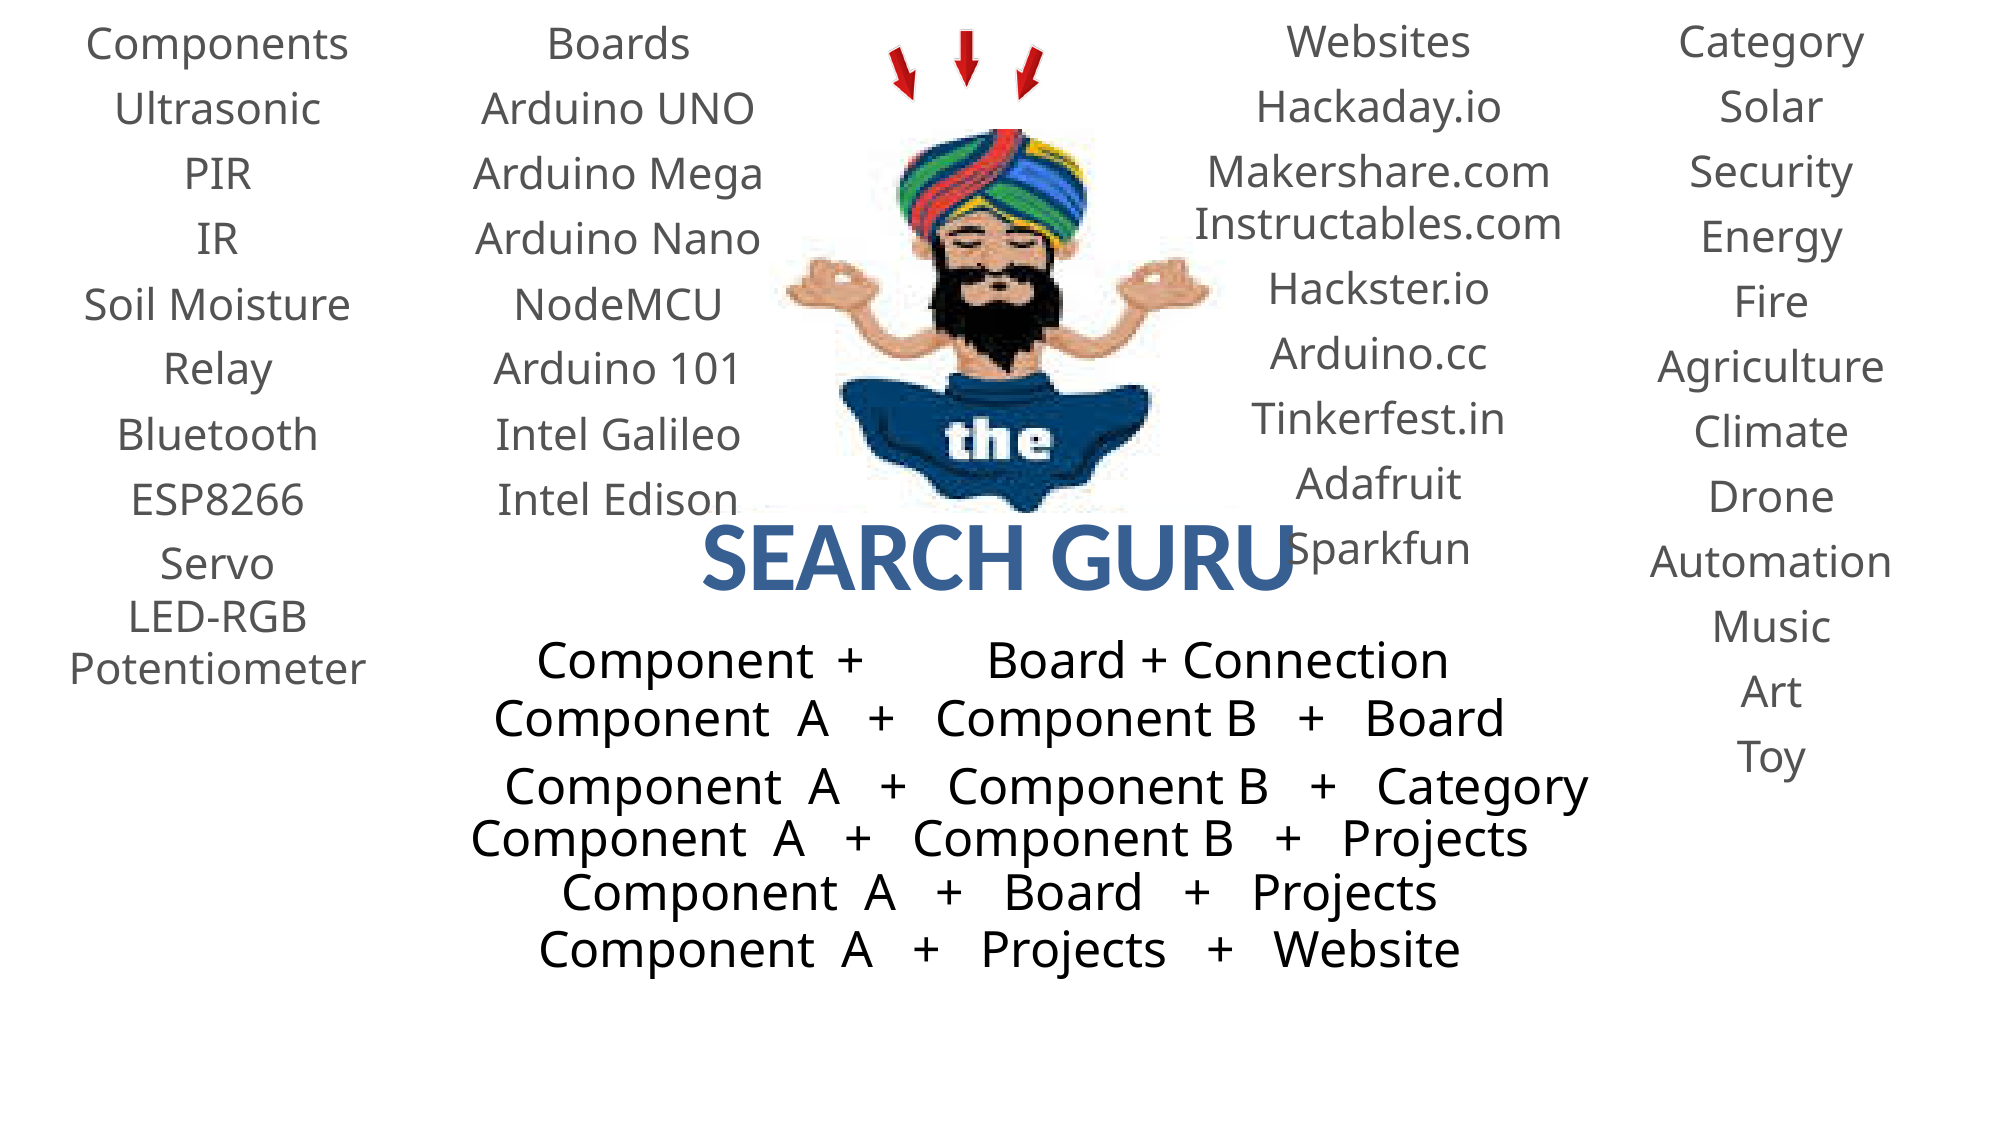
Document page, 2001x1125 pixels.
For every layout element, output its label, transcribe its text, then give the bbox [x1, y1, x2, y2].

text_box Component A + Board + Projects [387, 858, 1613, 914]
text_box Component A + Component B + Projects [387, 804, 1613, 858]
picture [542, 21, 1458, 513]
text_box Websites Hackaday.io Makershare.com Instructables.com Hackster.io Arduino.cc Tinkerfest.in Adafruit Sparkfun [1100, 0, 1492, 534]
text_box SEARCH GURU [510, 521, 1490, 621]
text_box Component A + Projects + Website [387, 914, 1613, 981]
text_box Components Ultrasonic PIR IR Soil Moisture Relay Bluetooth ESP8266 Servo LED-RGB Potentiometer [0, 0, 339, 537]
text_box Component A + Component B + Category [387, 751, 1708, 817]
text_box Boards Arduino UNO Arduino Mega Arduino Nano NodeMCU Arduino 101 Intel Galileo Intel Edison [339, 0, 898, 537]
text_box Component + Board + Connection [425, 625, 1575, 683]
text_box Component A + Component B + Board [387, 683, 1613, 749]
text_box Category Solar Security Energy Fire Agriculture Climate Drone Automation Music Art Toy [1492, 0, 2000, 534]
